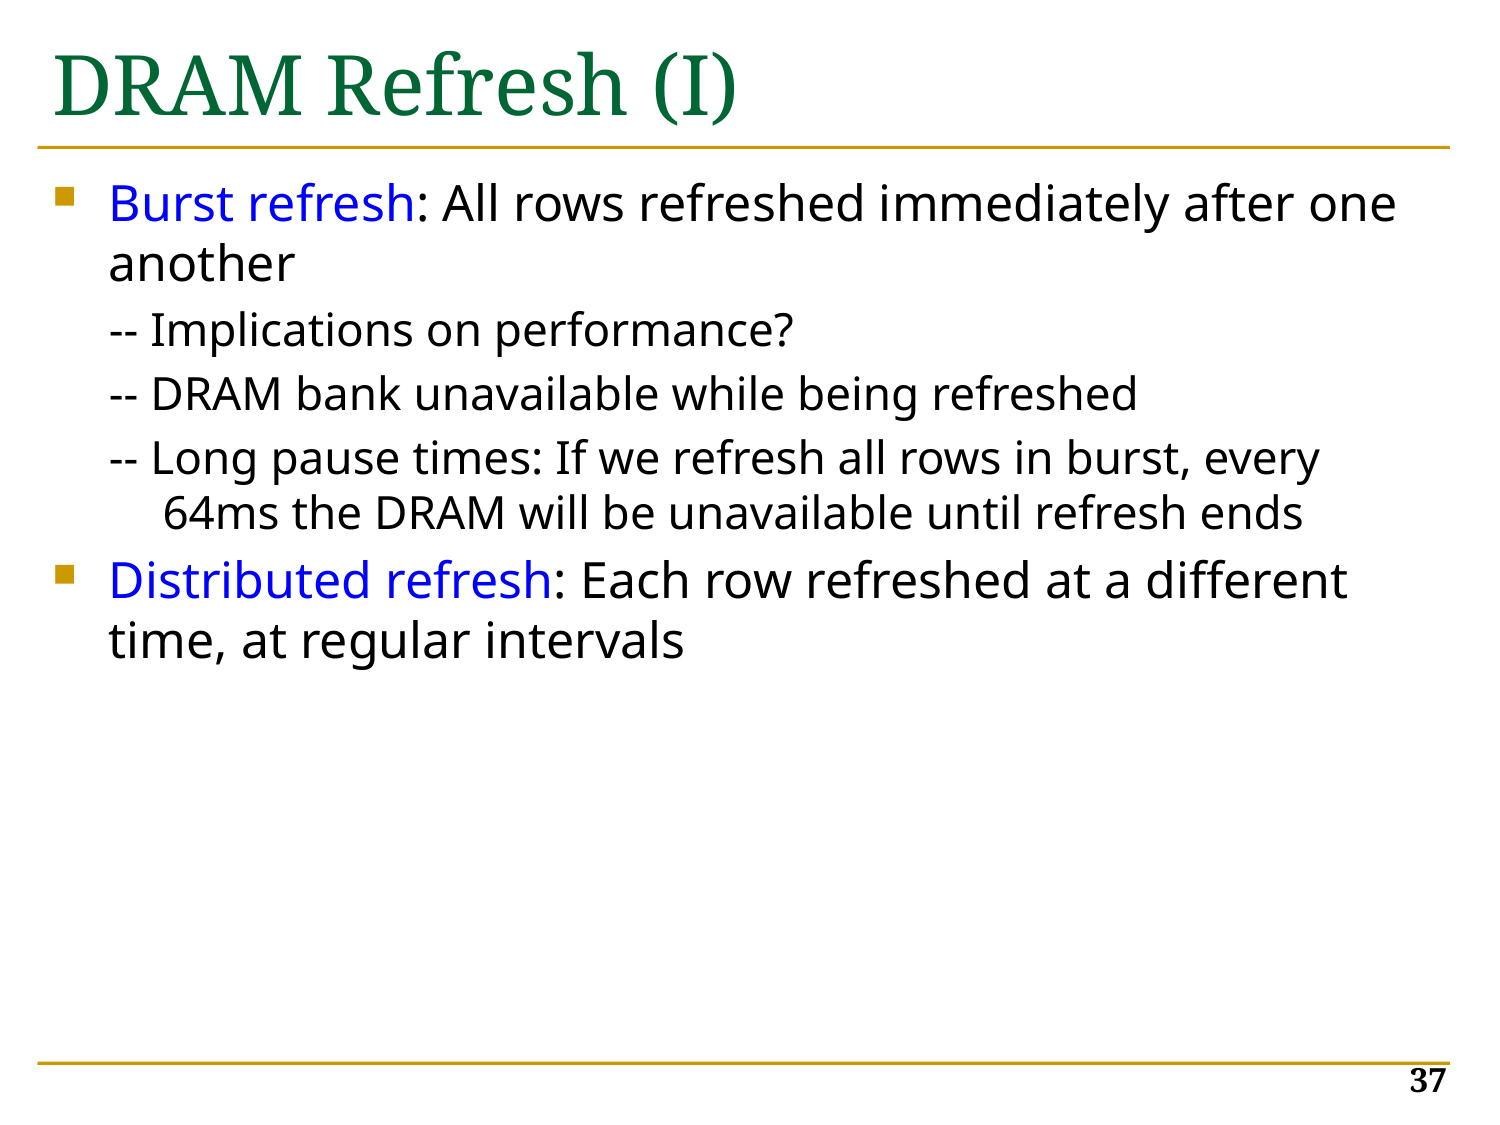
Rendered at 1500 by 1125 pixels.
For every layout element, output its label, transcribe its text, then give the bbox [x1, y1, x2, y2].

list Burst refresh: All rows refreshed immediately after one another -- Implications on performance? -- DRAM bank unavailable while being refreshed -- Long pause times: If we refresh all rows in burst, every 64ms the DRAM will be unavailable until refresh ends Distributed refresh: Each row refreshed at a different time, at regular intervals [37, 163, 1450, 1016]
slide_number 37 [1111, 1036, 1462, 1112]
title DRAM Refresh (I) [37, 24, 1450, 163]
